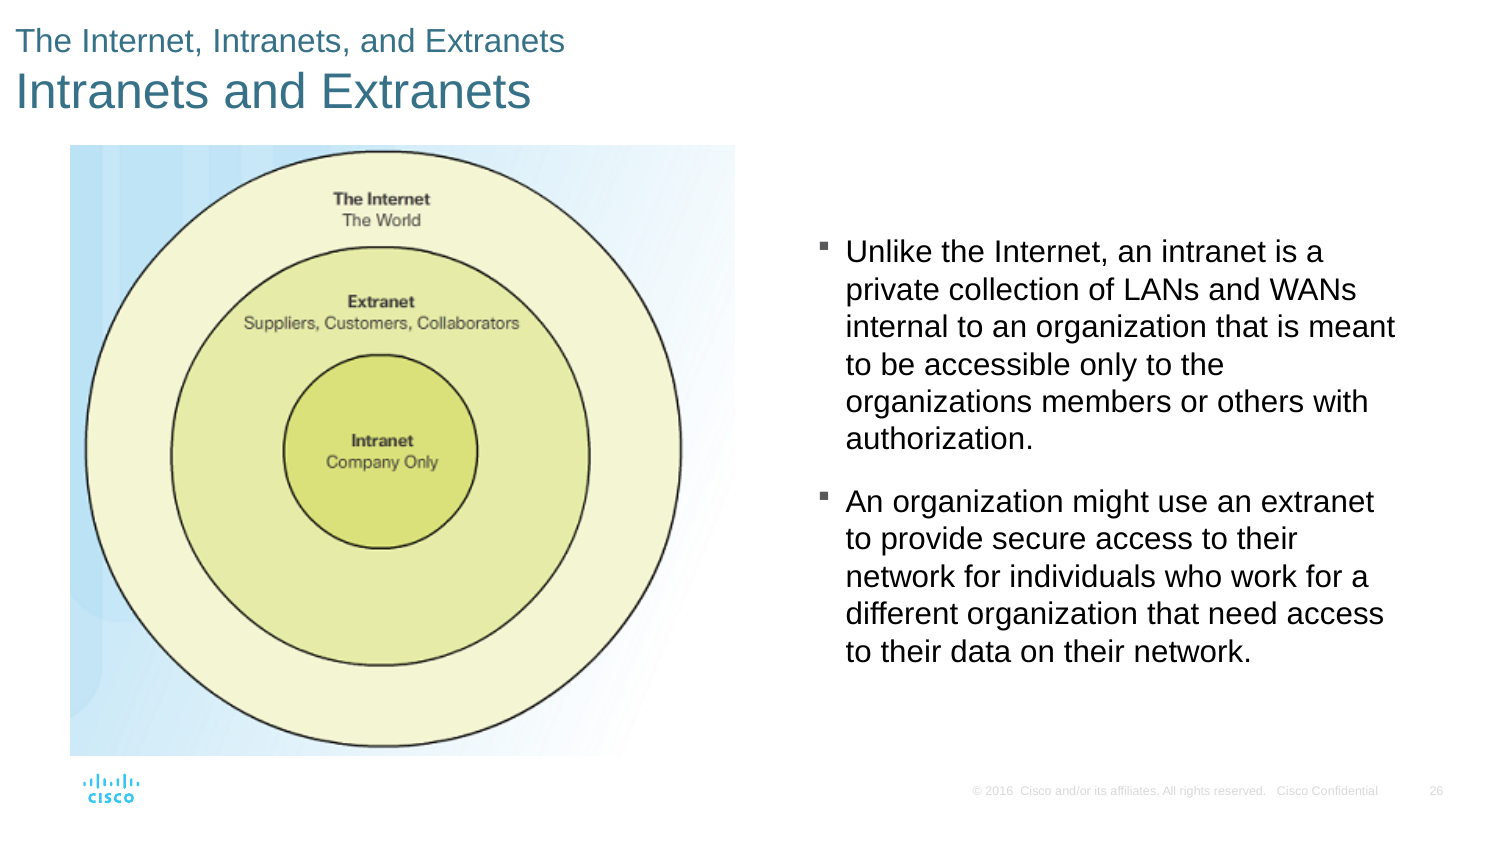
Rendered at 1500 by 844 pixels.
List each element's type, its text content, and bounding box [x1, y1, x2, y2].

list Unlike the Internet, an intranet is a private collection of LANs and WANs internal to an organization that is meant to be accessible only to the organizations members or others with authorization. An organization might use an extranet to provide secure access to their network for individuals who work for a different organization that need access to their data on their network. [802, 223, 1430, 678]
title The Internet, Intranets, and Extranets Intranets and Extranets [0, 6, 1500, 131]
picture [69, 144, 735, 757]
